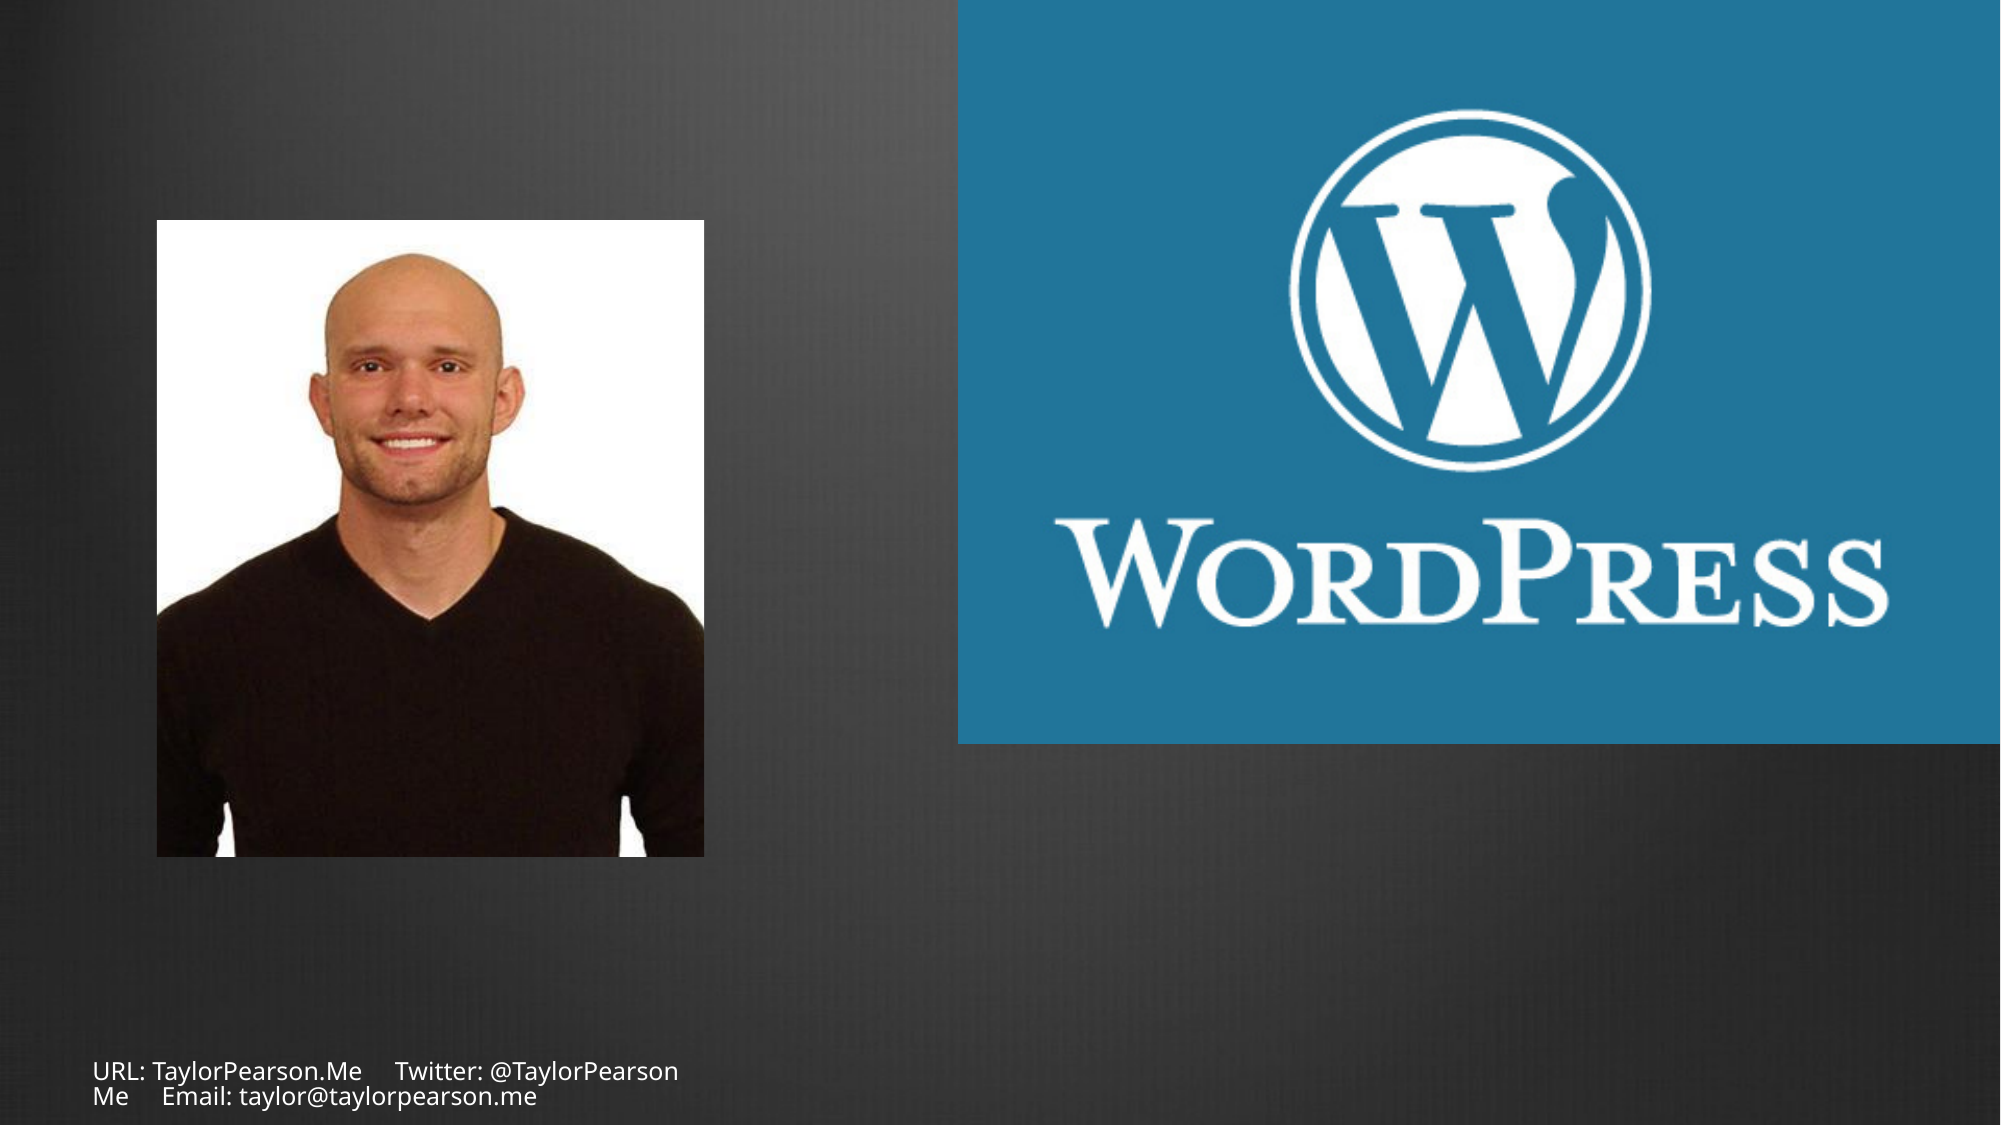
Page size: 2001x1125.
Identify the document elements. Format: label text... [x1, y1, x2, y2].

footer URL: TaylorPearson.Me Twitter: @TaylorPearsonMe Email: taylor@taylorpearson.me [77, 1042, 711, 1103]
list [156, 220, 705, 857]
picture [958, 0, 2000, 744]
